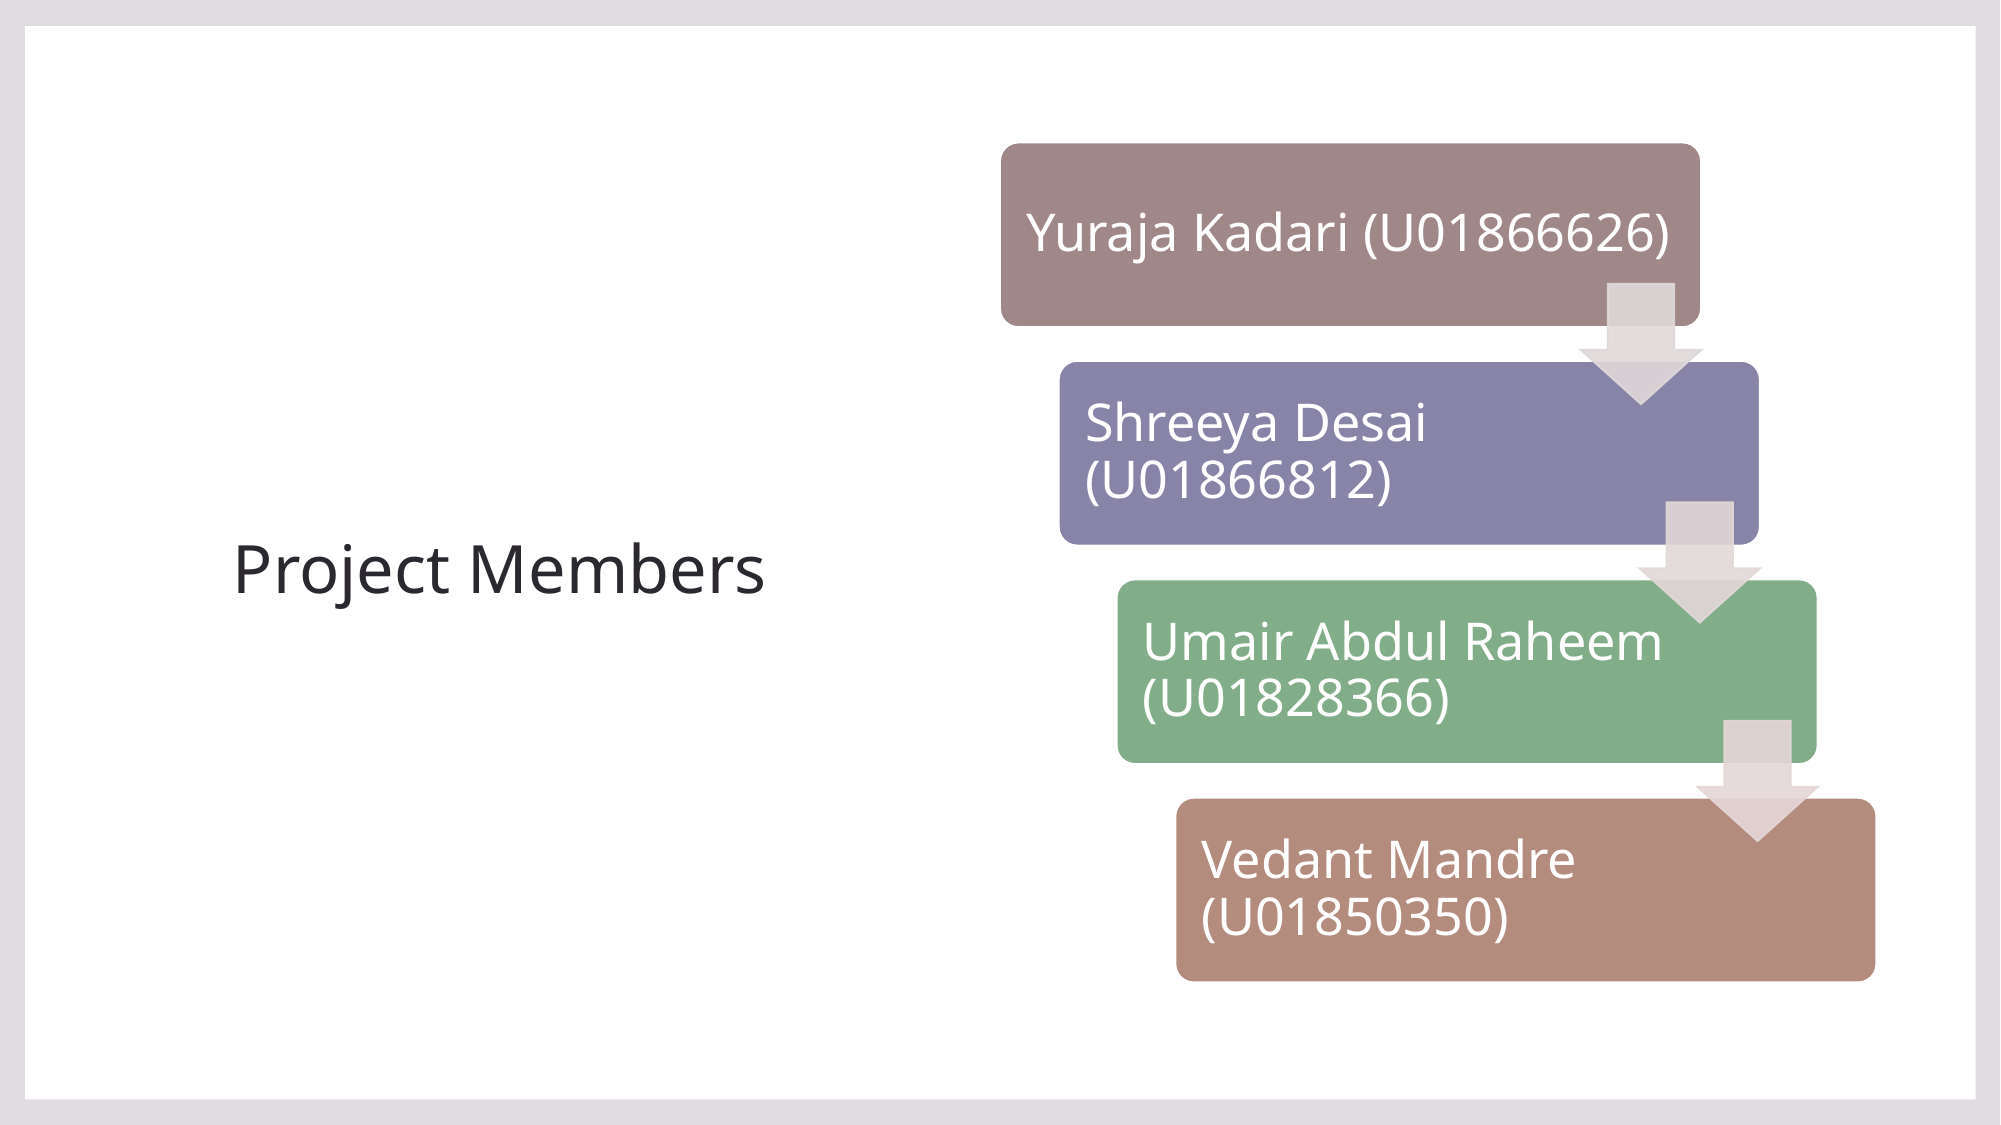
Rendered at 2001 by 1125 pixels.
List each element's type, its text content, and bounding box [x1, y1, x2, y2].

text_box [24, 25, 1977, 1100]
title Project Members [168, 168, 832, 957]
text_box [0, 0, 2000, 1125]
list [999, 142, 1877, 983]
